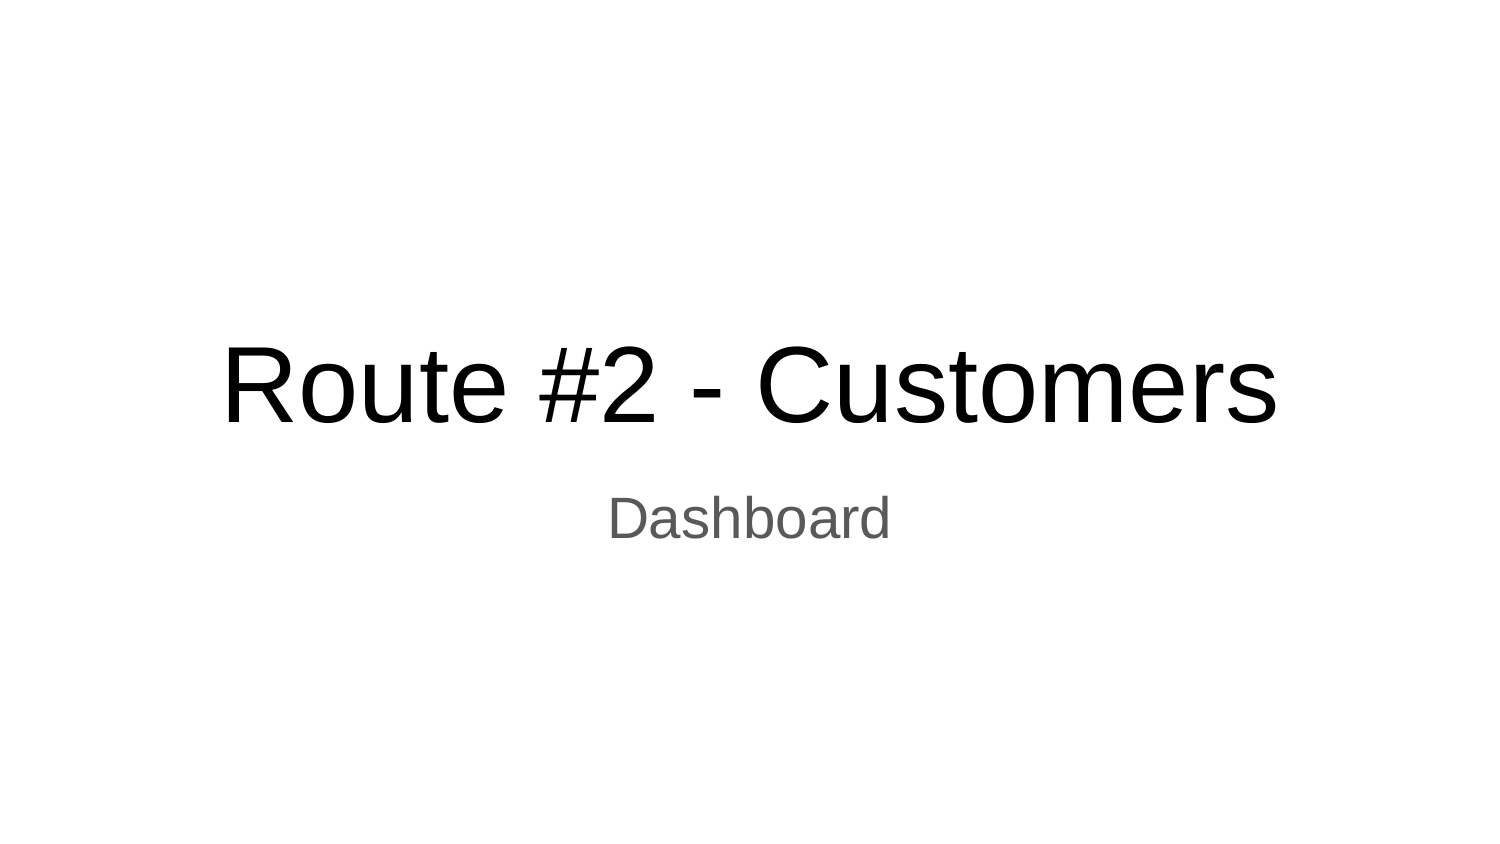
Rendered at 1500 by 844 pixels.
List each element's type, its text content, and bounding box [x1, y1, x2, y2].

title Route #2 - Customers [51, 122, 1449, 459]
subtitle Dashboard [51, 464, 1449, 595]
